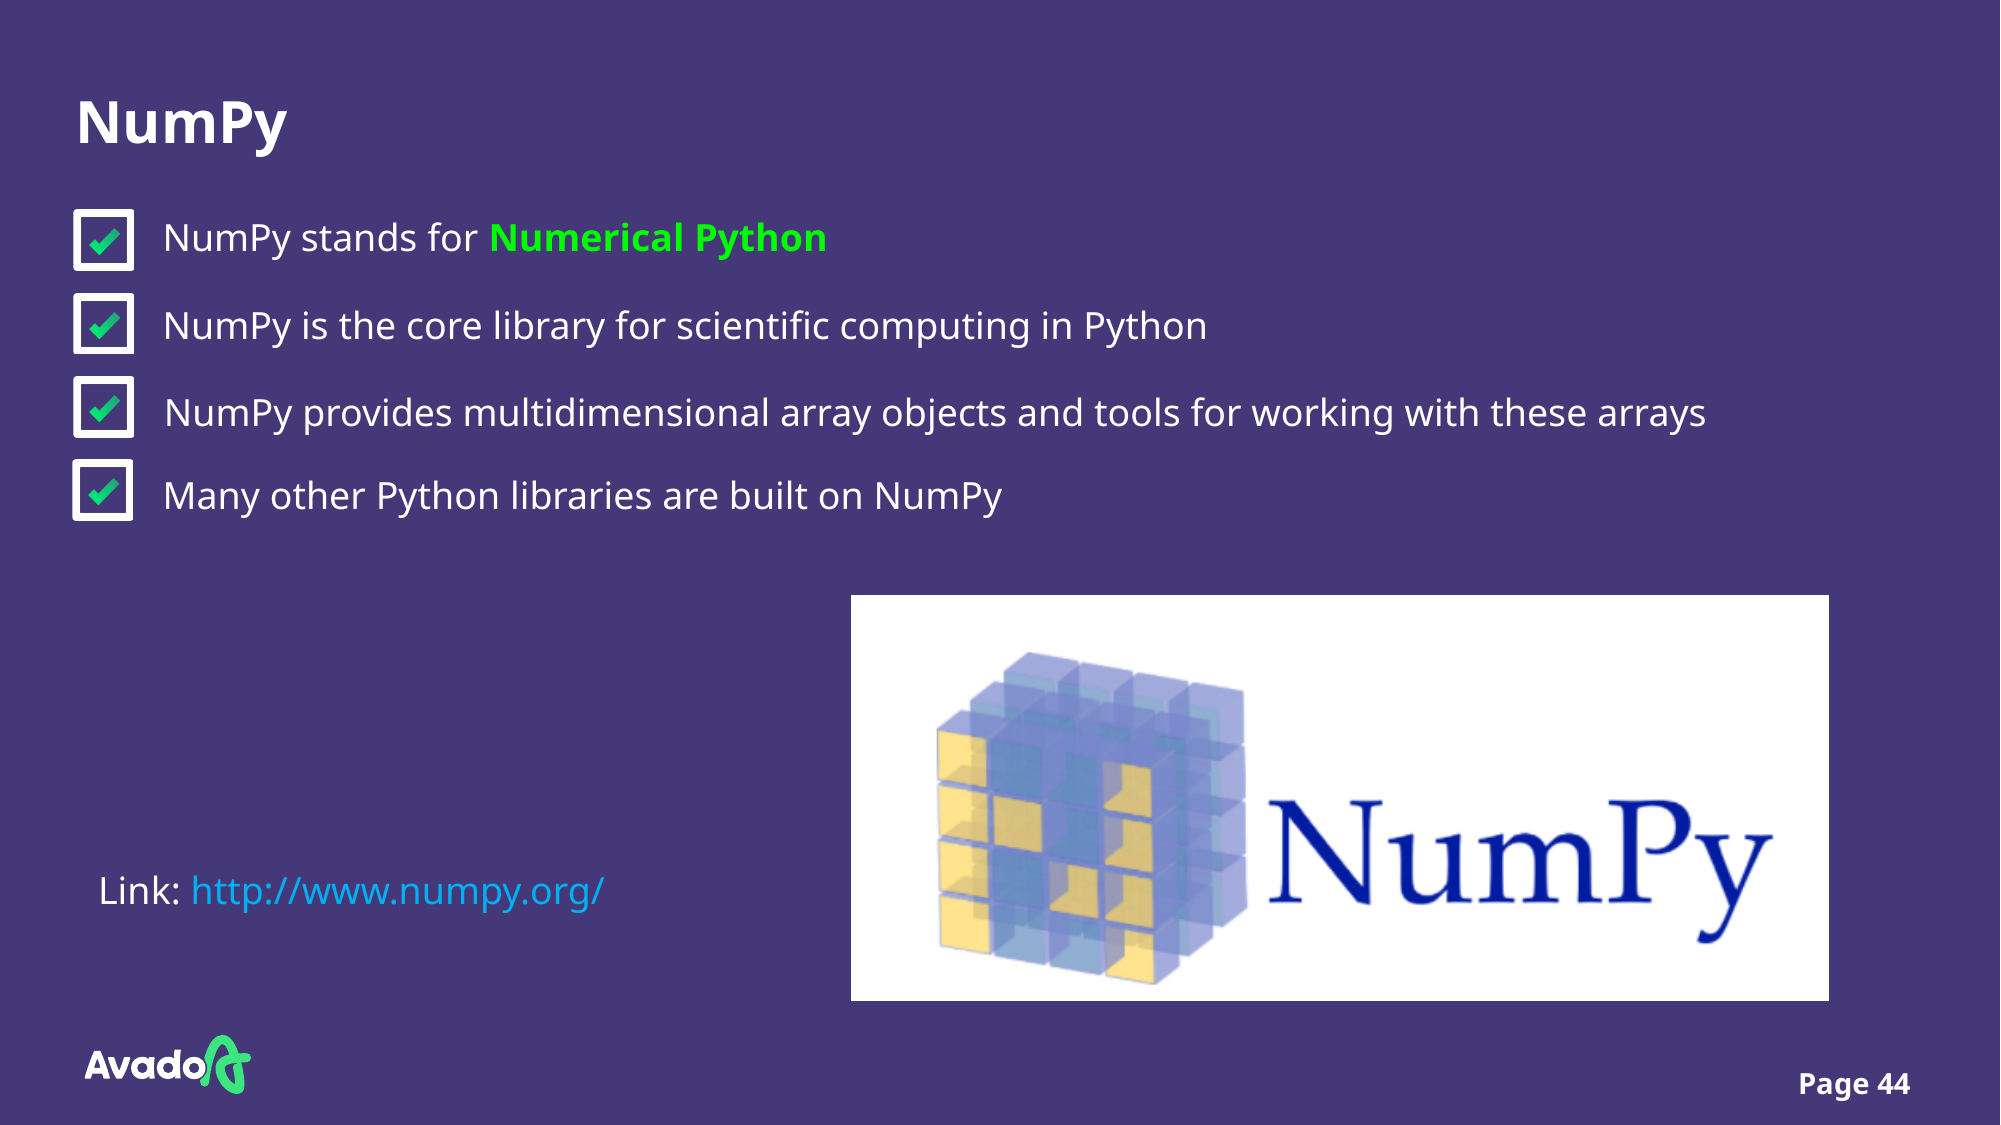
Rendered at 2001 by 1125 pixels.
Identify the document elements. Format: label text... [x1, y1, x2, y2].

picture [72, 459, 133, 521]
title NumPy [60, 85, 1892, 183]
picture [73, 293, 134, 354]
text_box NumPy stands for Numerical Python [147, 211, 1805, 273]
text_box NumPy provides multidimensional array objects and tools for working with these arrays [149, 381, 1807, 441]
picture [73, 376, 134, 438]
picture [73, 209, 134, 271]
picture [851, 595, 1829, 1001]
text_box NumPy is the core library for scientific computing in Python [147, 295, 1940, 355]
text_box Link: http://www.numpy.org/ [83, 859, 851, 926]
text_box Page 44 [1783, 1057, 2000, 1125]
text_box Many other Python libraries are built on NumPy [147, 464, 1149, 525]
